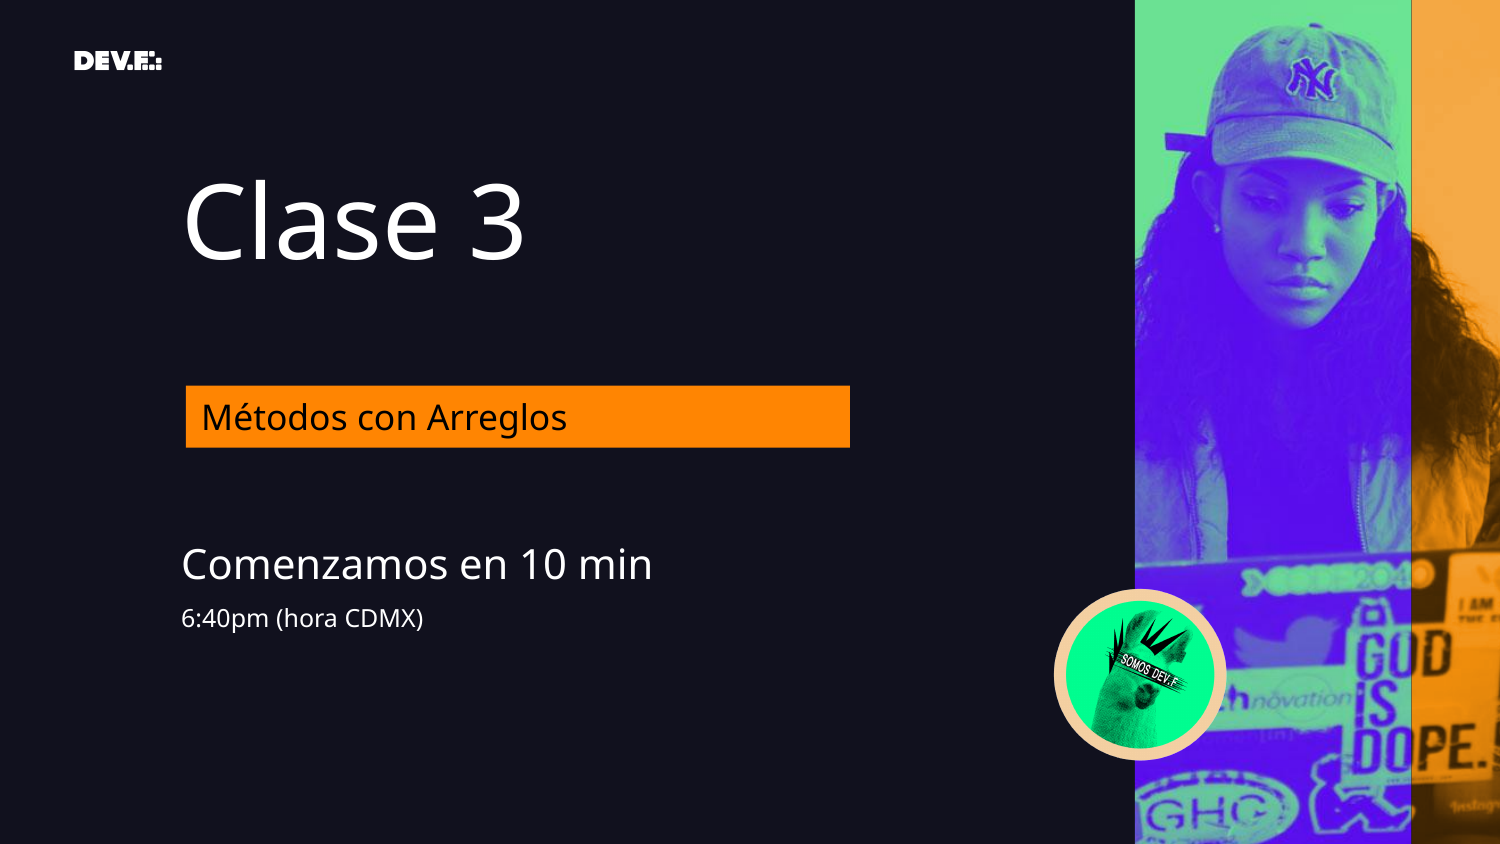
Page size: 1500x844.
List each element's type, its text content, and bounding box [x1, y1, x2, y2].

picture [73, 49, 163, 72]
text_box Comenzamos en 10 min [166, 522, 775, 587]
text_box 6:40pm (hora CDMX) [166, 587, 775, 648]
text_box Clase 3 [166, 174, 996, 373]
picture [1032, 0, 1500, 844]
text_box Métodos con Arreglos [185, 385, 850, 448]
